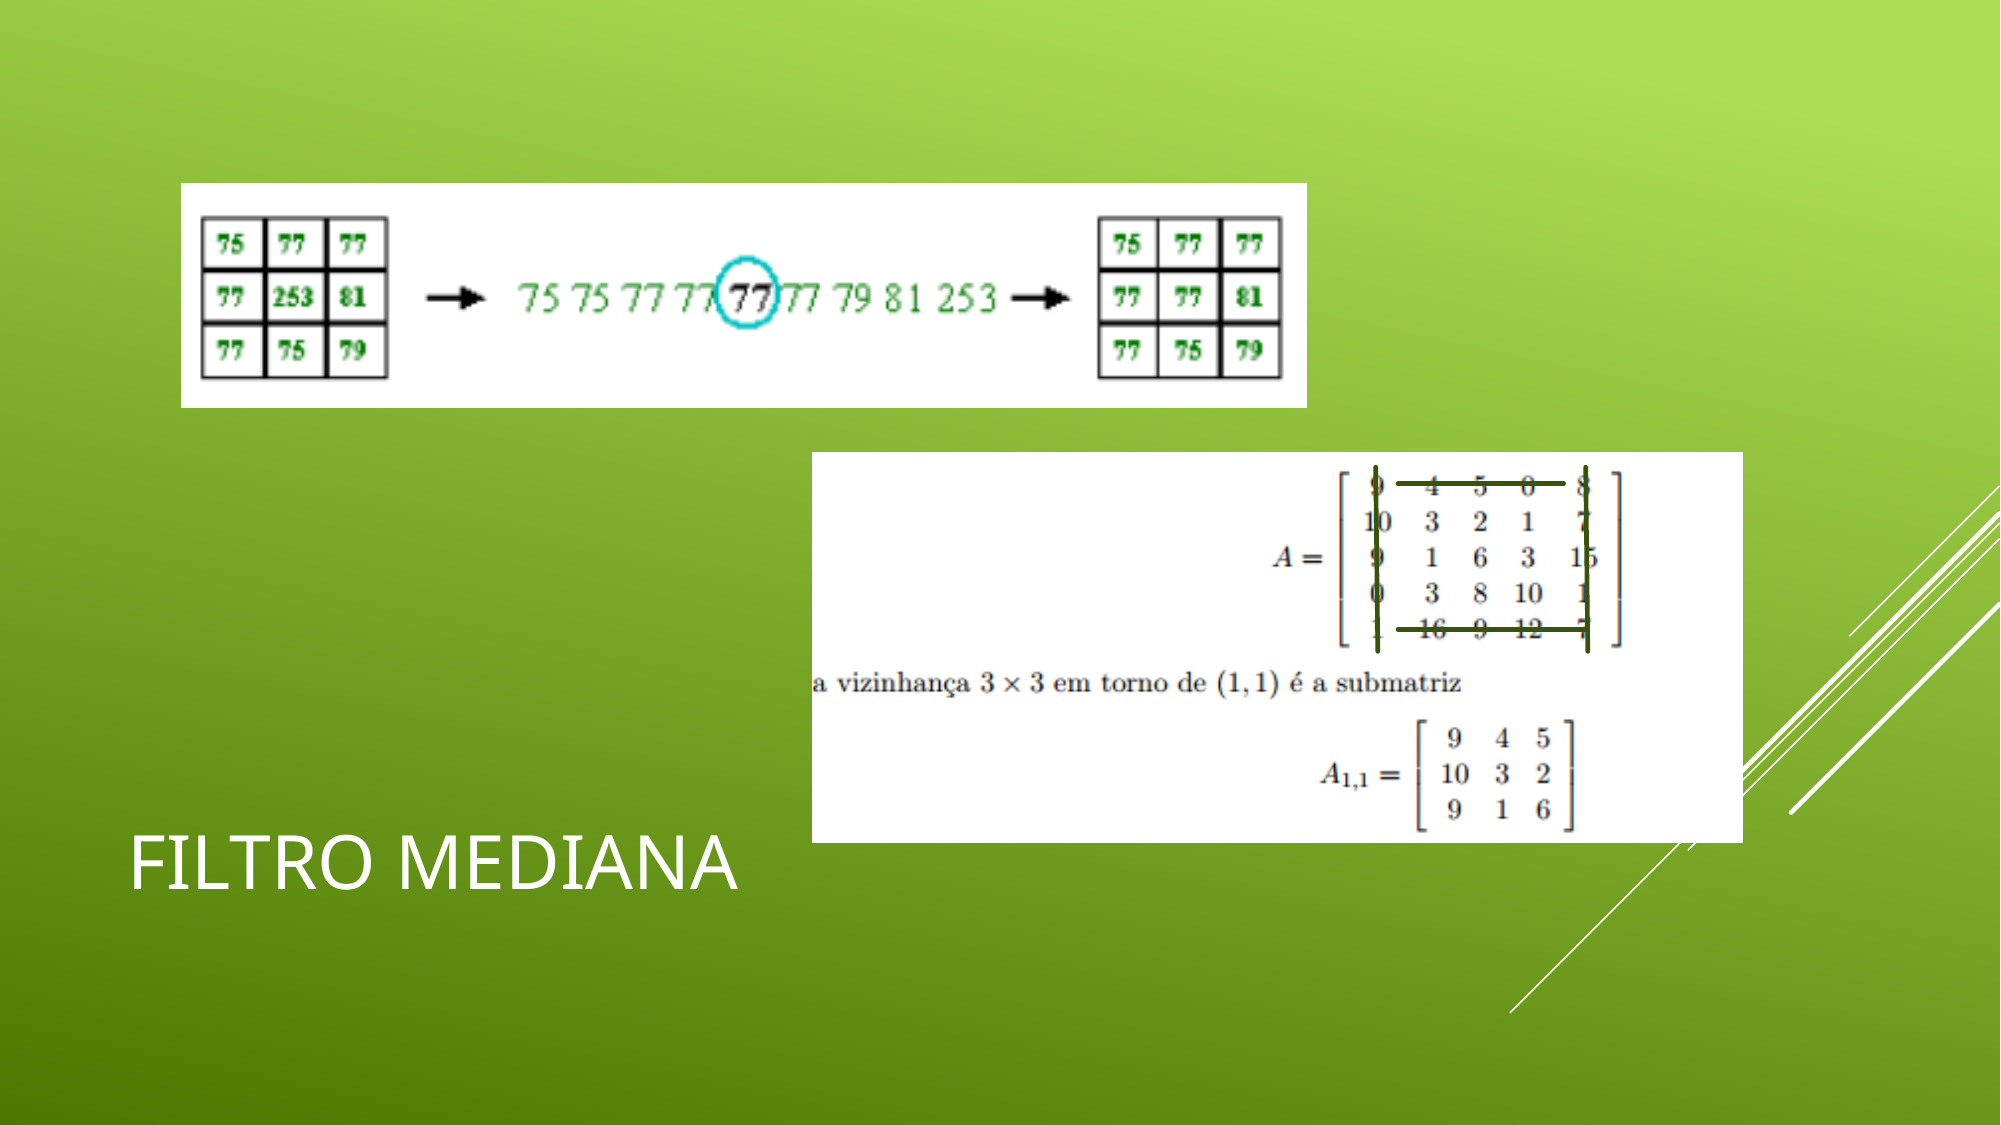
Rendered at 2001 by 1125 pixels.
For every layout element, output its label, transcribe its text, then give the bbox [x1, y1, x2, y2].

picture [181, 183, 1308, 408]
title Filtro mediana [112, 736, 1513, 984]
picture [811, 451, 1743, 843]
